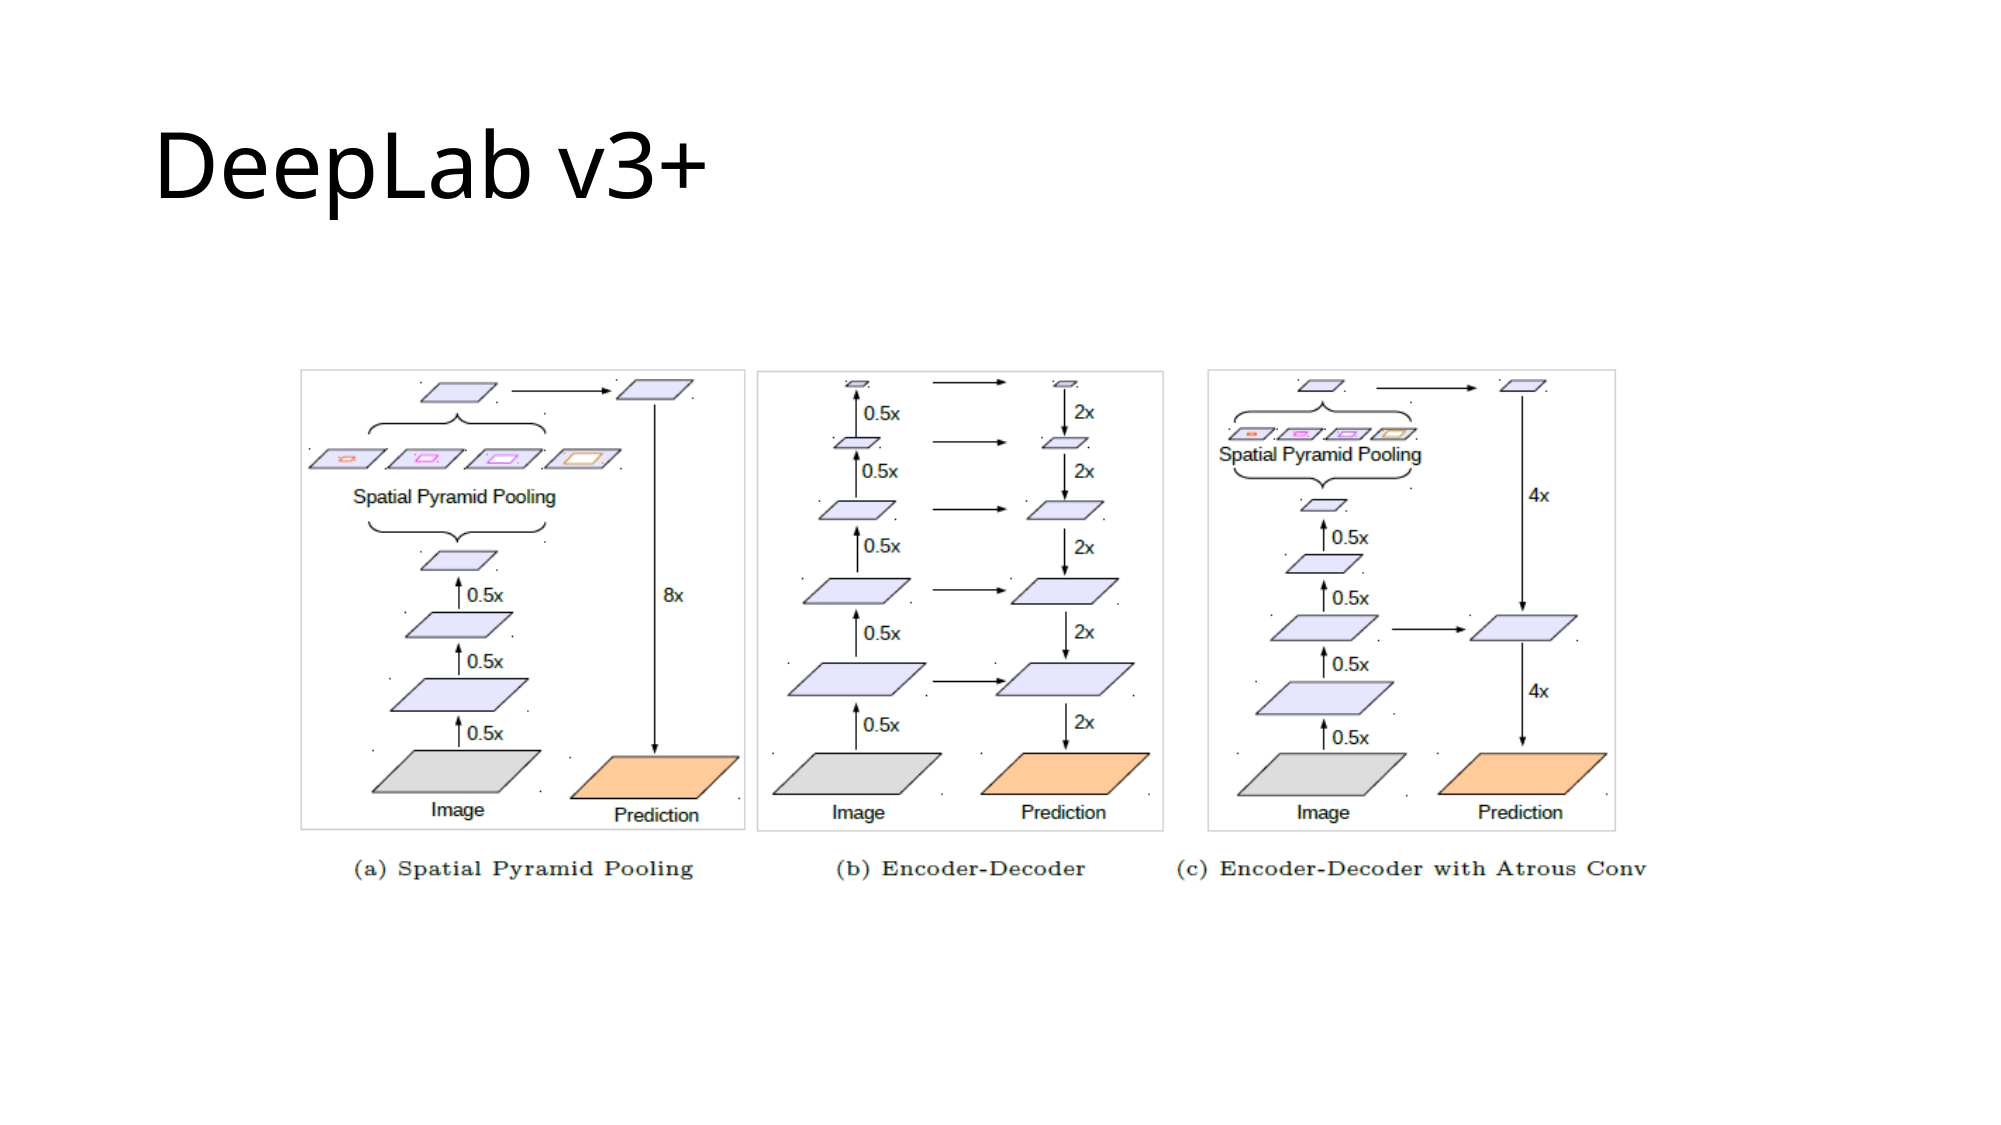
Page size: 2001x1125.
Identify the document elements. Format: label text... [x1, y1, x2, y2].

picture [288, 354, 1657, 891]
title DeepLab v3+ [137, 59, 1863, 278]
